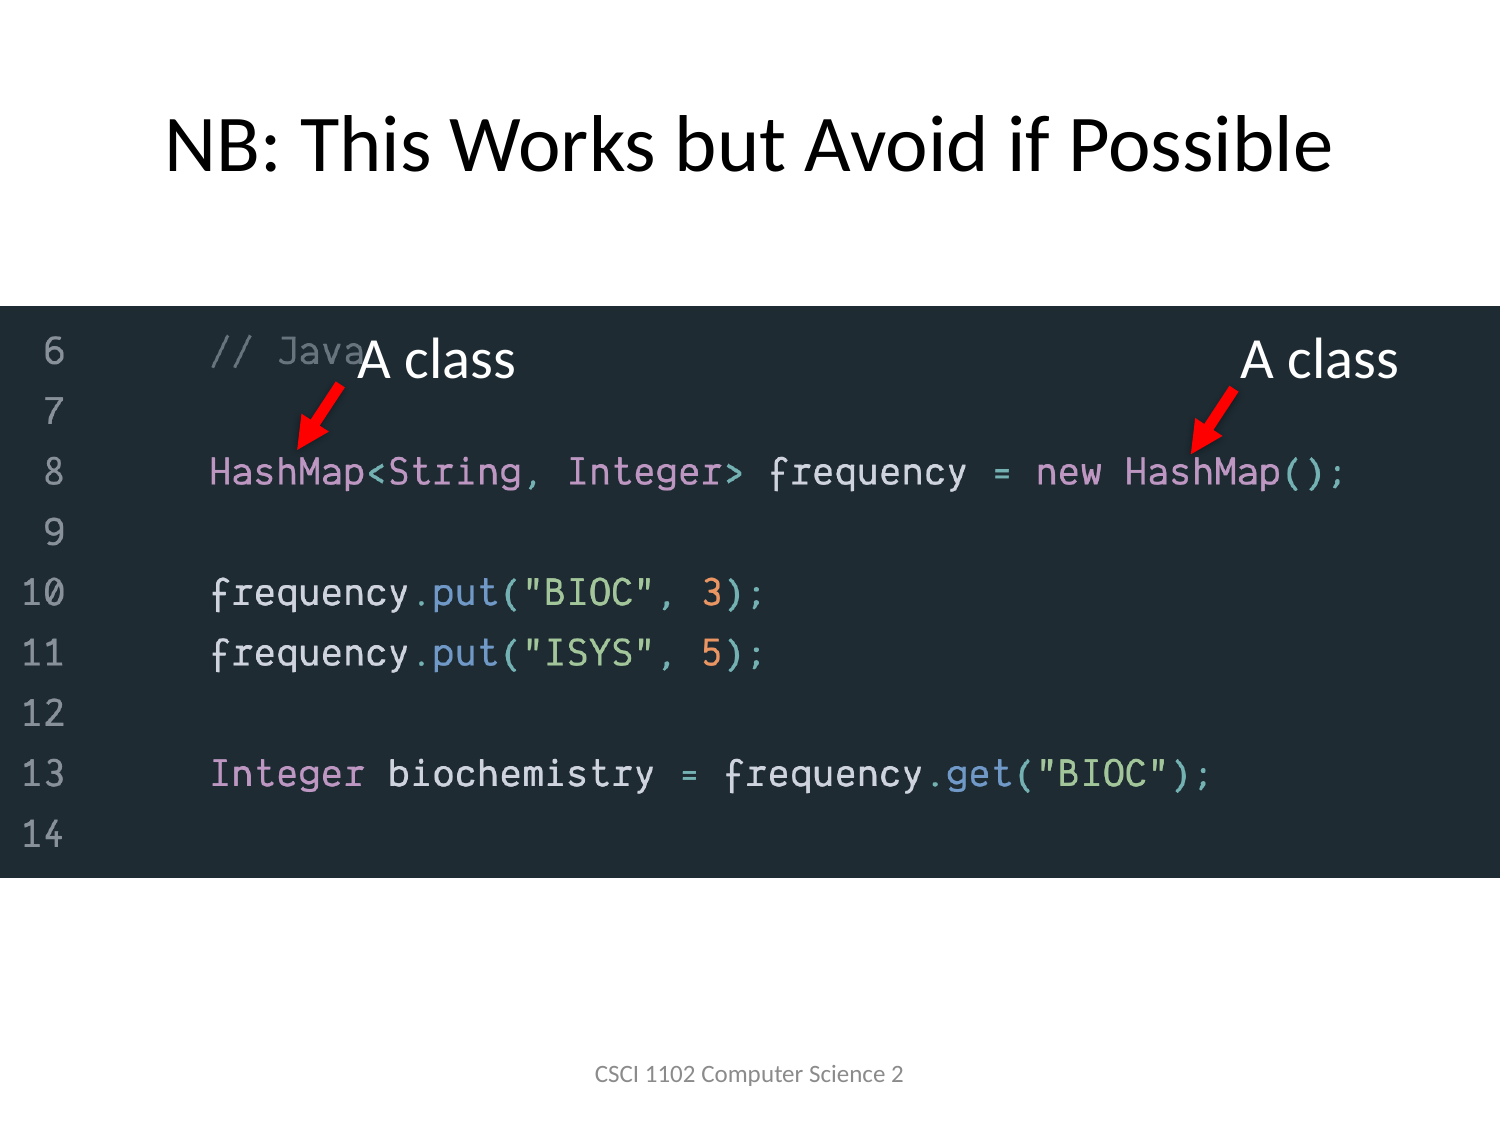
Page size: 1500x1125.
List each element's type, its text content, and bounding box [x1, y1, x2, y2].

footer CSCI 1102 Computer Science 2 [512, 1042, 988, 1103]
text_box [296, 384, 341, 451]
picture [0, 306, 1500, 878]
title NB: This Works but Avoid if Possible [75, 45, 1425, 233]
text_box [1190, 388, 1235, 455]
